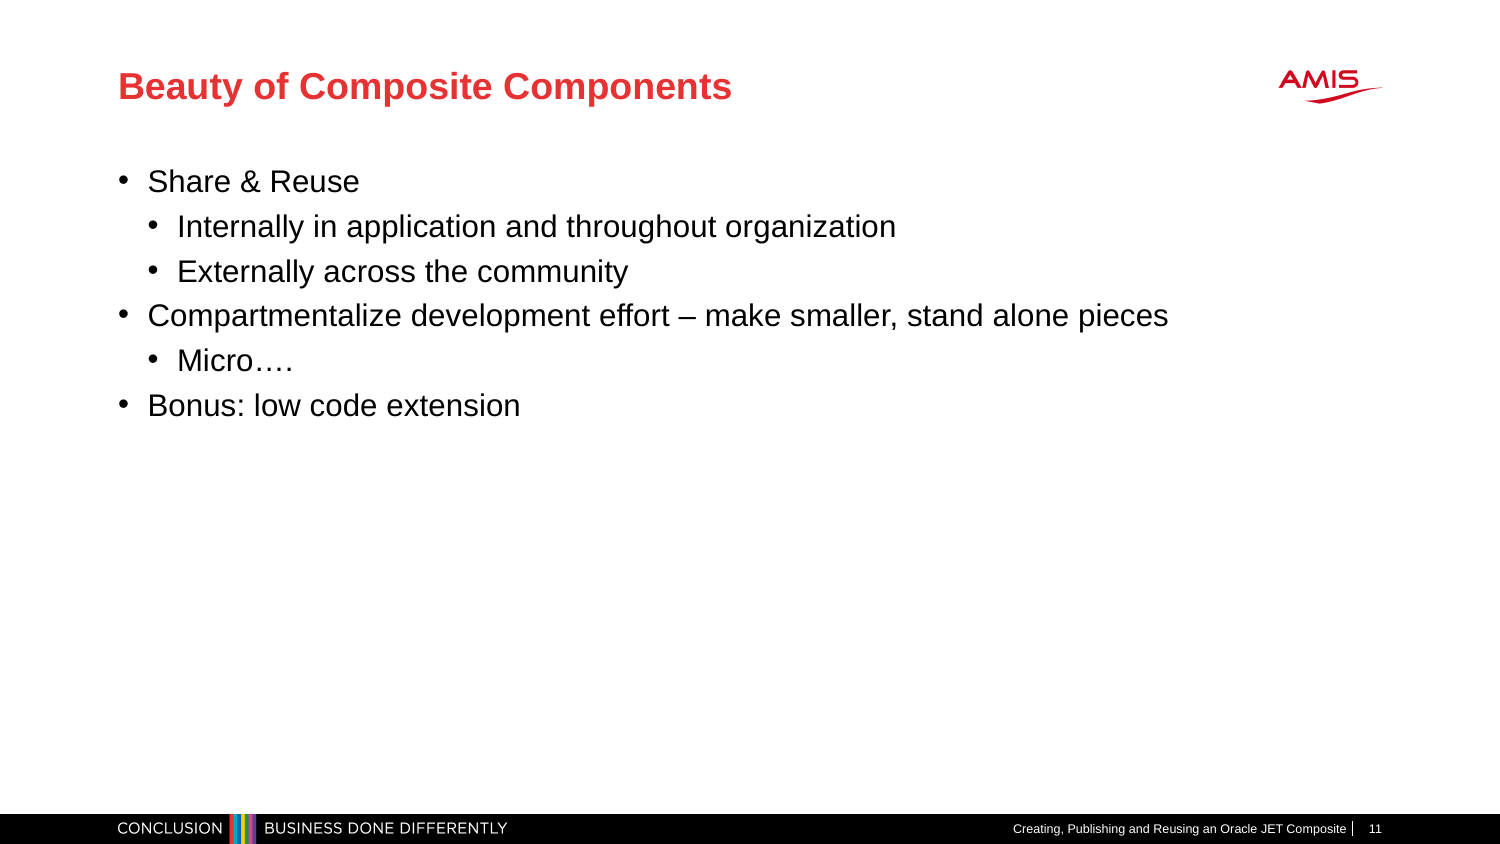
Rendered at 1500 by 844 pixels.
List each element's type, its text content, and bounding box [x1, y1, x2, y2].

title Beauty of Composite Components [118, 47, 1205, 130]
picture [1205, 58, 1388, 106]
slide_number 11 [1358, 820, 1382, 839]
list Share & Reuse Internally in application and throughout organization Externally across the community Compartmentalize development effort – make smaller, stand alone pieces Micro…. Bonus: low code extension [118, 153, 1205, 774]
footer Creating, Publishing and Reusing an Oracle JET Composite [814, 820, 1347, 839]
picture [239, 814, 1500, 844]
picture [0, 814, 236, 844]
